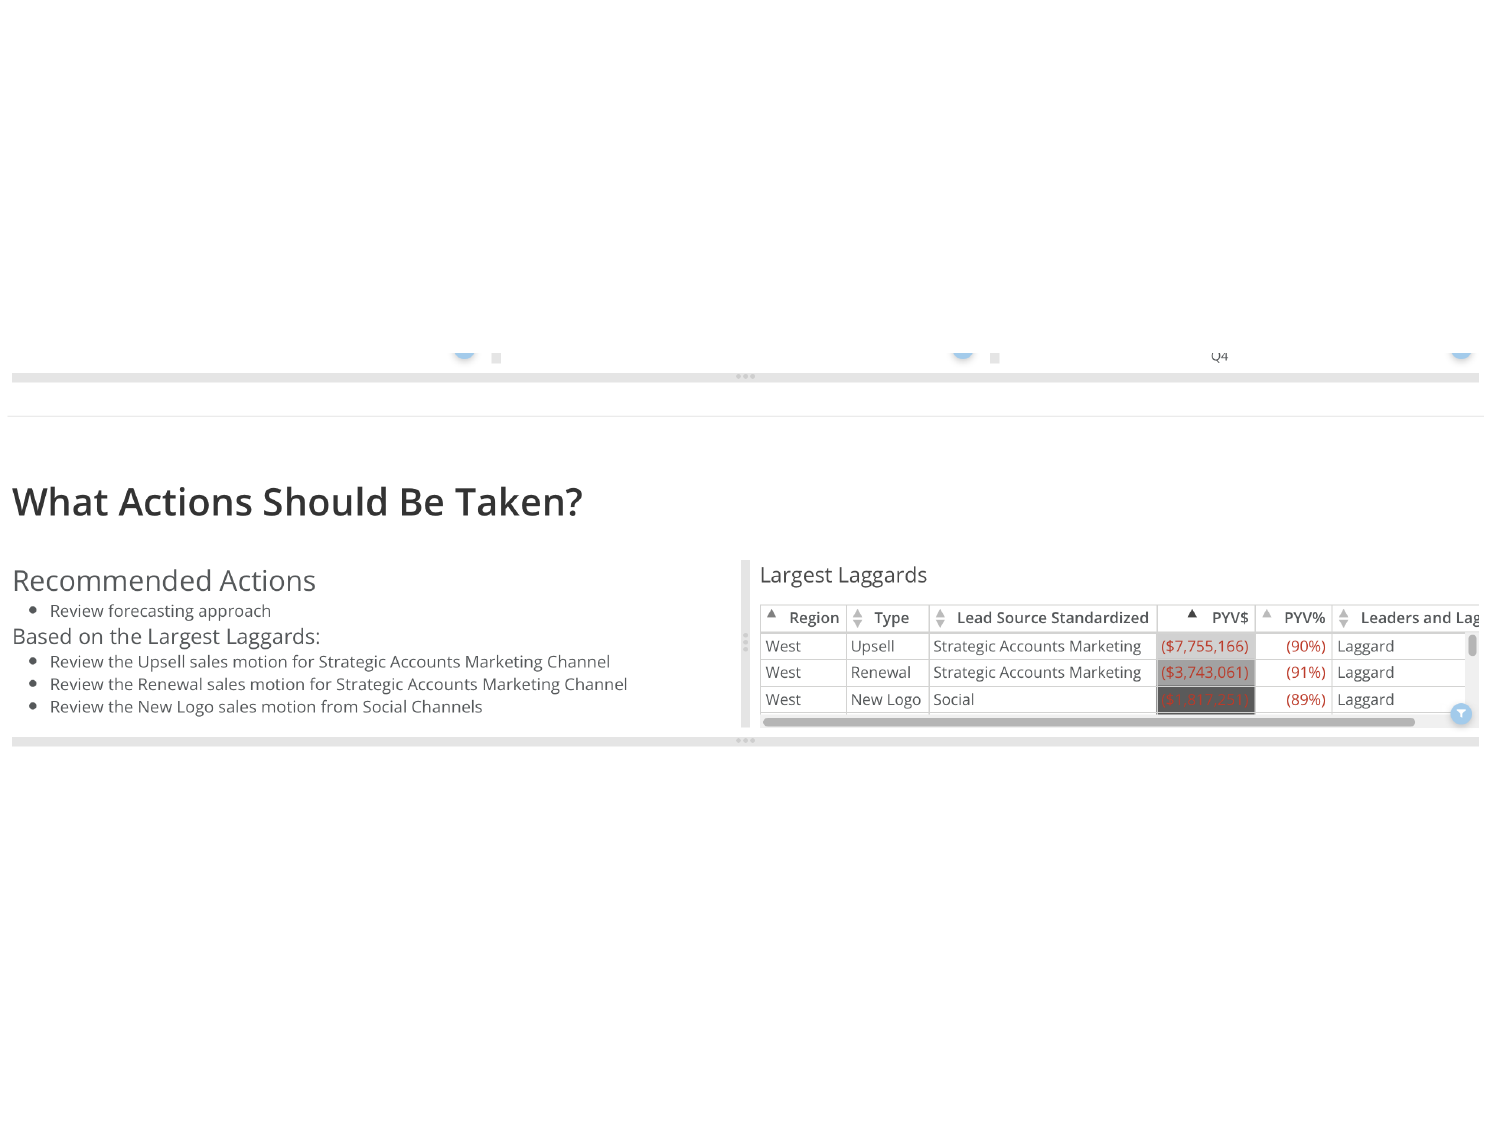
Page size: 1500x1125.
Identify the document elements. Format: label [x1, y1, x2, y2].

picture [0, 353, 1500, 771]
